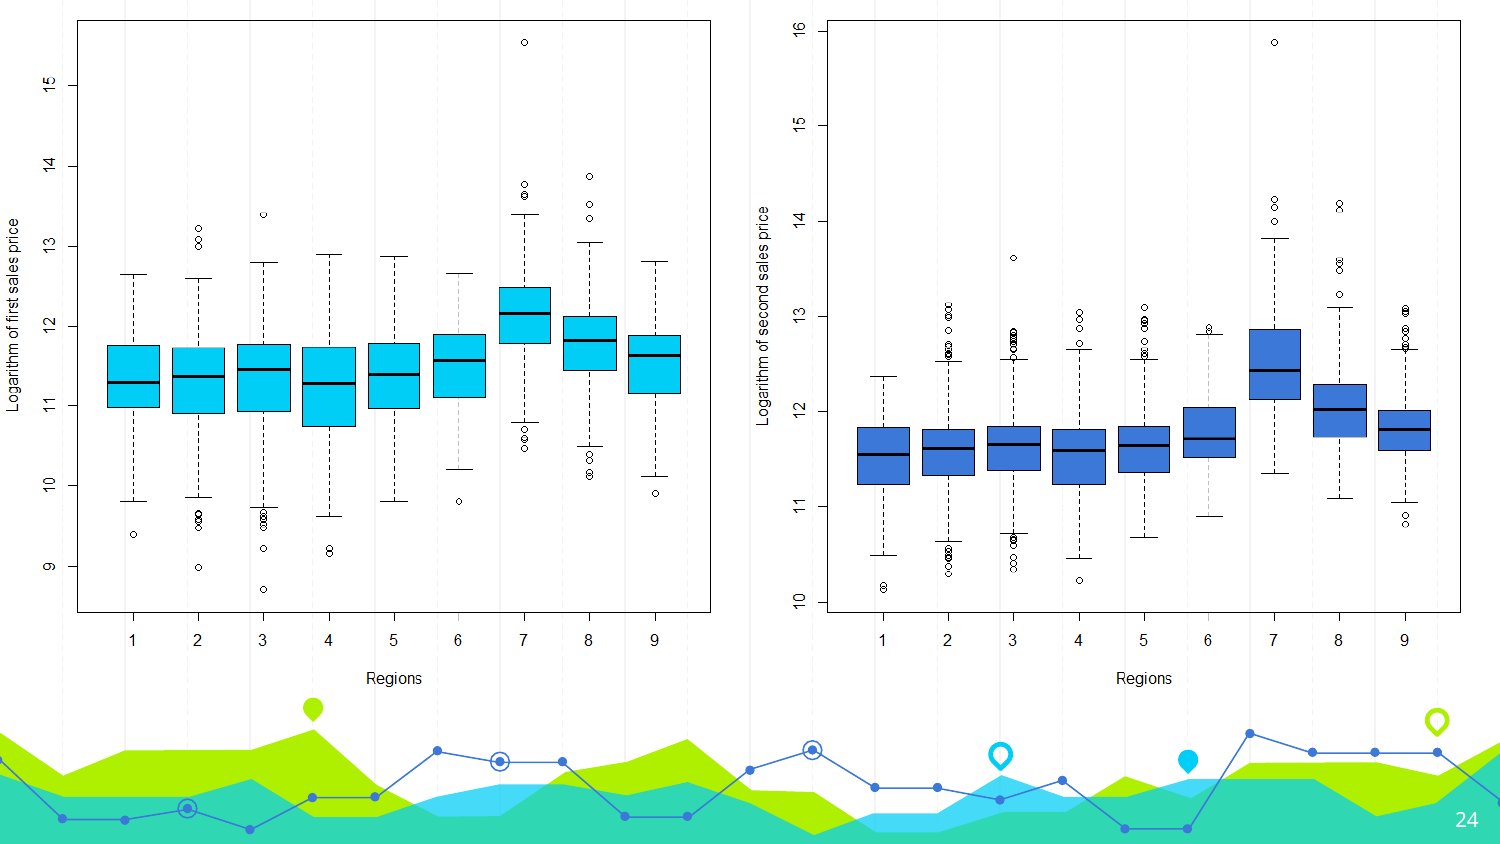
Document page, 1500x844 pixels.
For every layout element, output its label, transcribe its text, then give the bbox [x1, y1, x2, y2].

picture [0, 0, 1500, 707]
slide_number 24 [1403, 791, 1494, 844]
